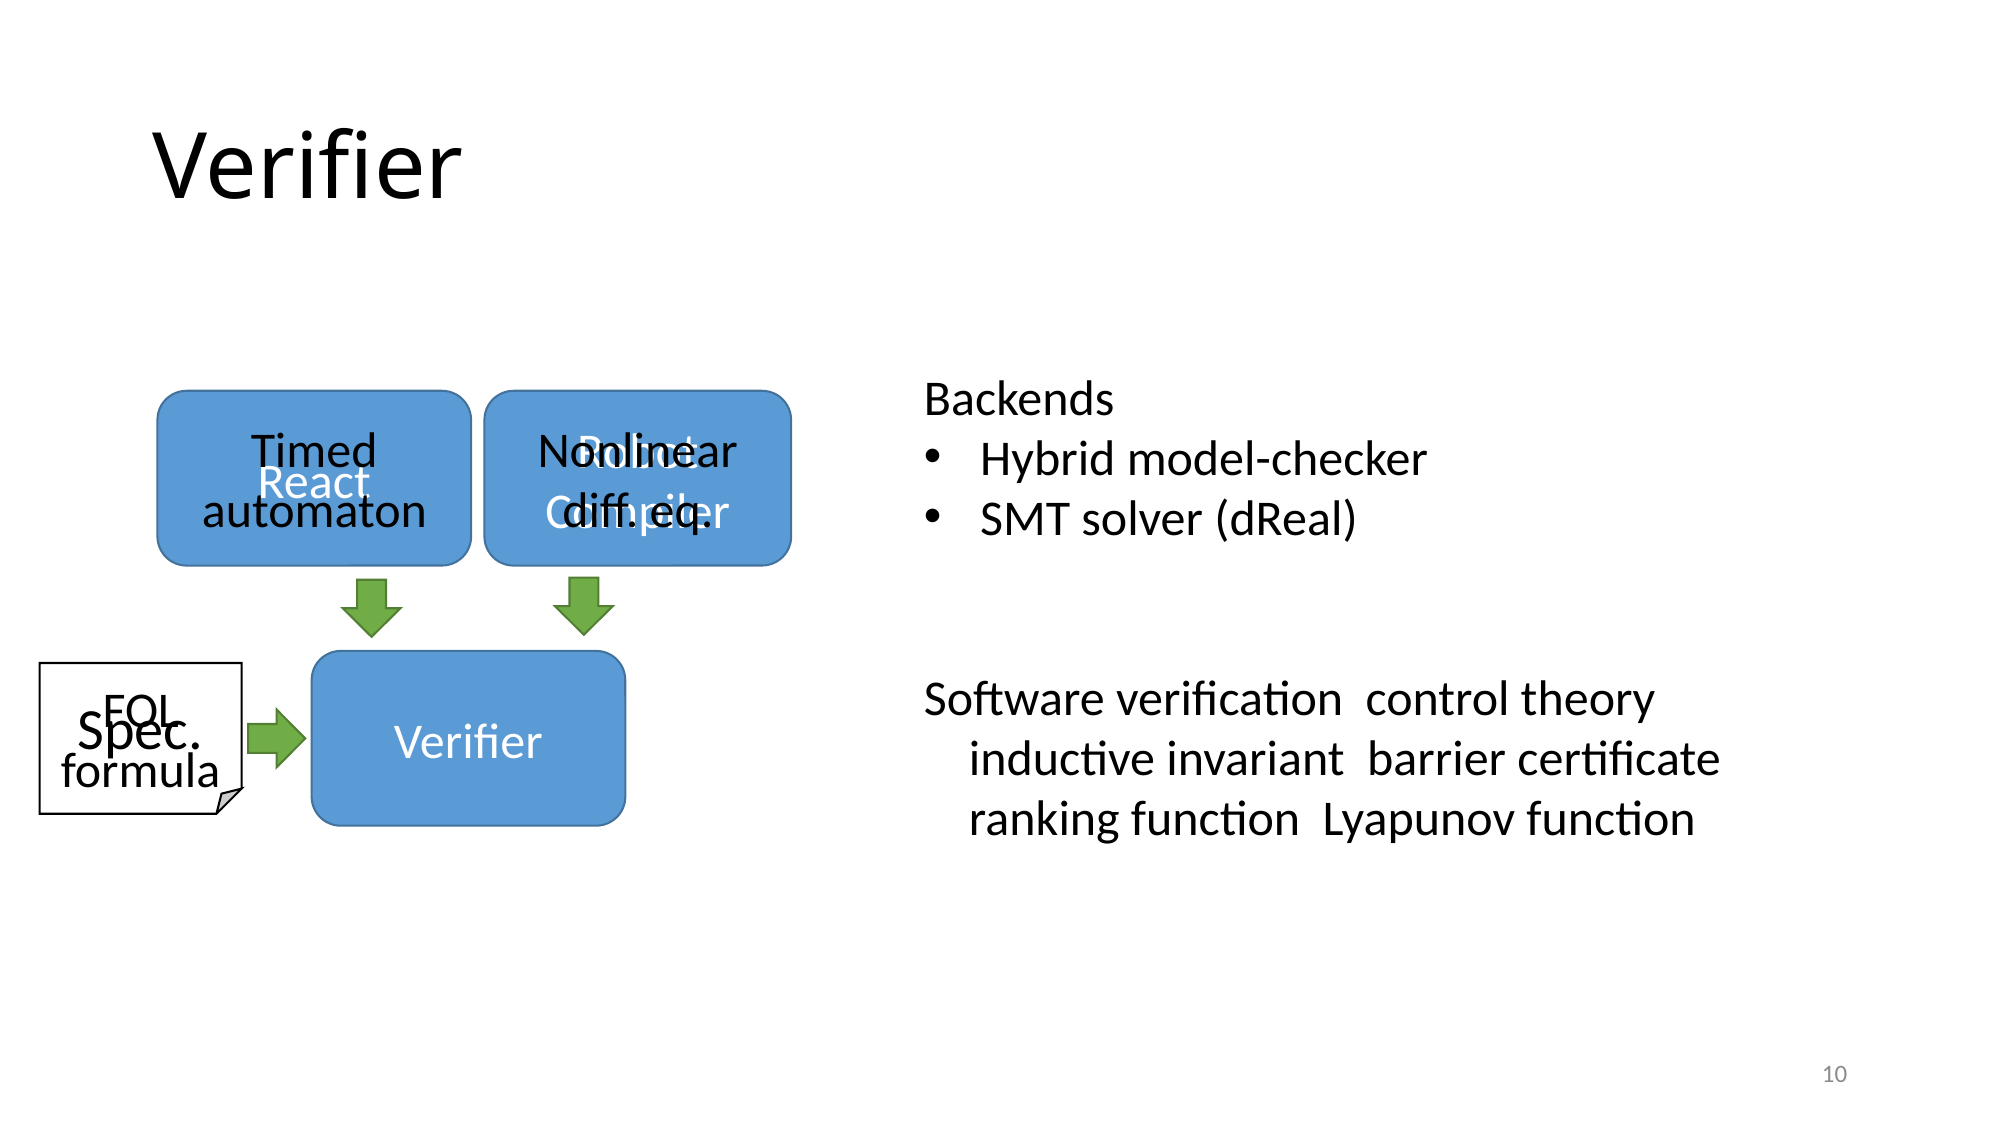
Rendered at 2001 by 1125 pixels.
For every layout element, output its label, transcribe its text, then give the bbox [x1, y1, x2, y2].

text_box Nonlinear diff. eq. [515, 409, 760, 545]
text_box Spec. [38, 661, 246, 815]
text_box Timed automaton [182, 409, 447, 545]
title Verifier [137, 59, 1863, 278]
text_box React [156, 389, 473, 567]
text_box [340, 578, 403, 639]
text_box Verifier [310, 649, 627, 827]
text_box Robot Compiler [483, 389, 793, 567]
text_box [552, 576, 616, 637]
text_box [247, 707, 307, 770]
slide_number 10 [1412, 1042, 1863, 1103]
text_box FOL formula [43, 670, 238, 805]
